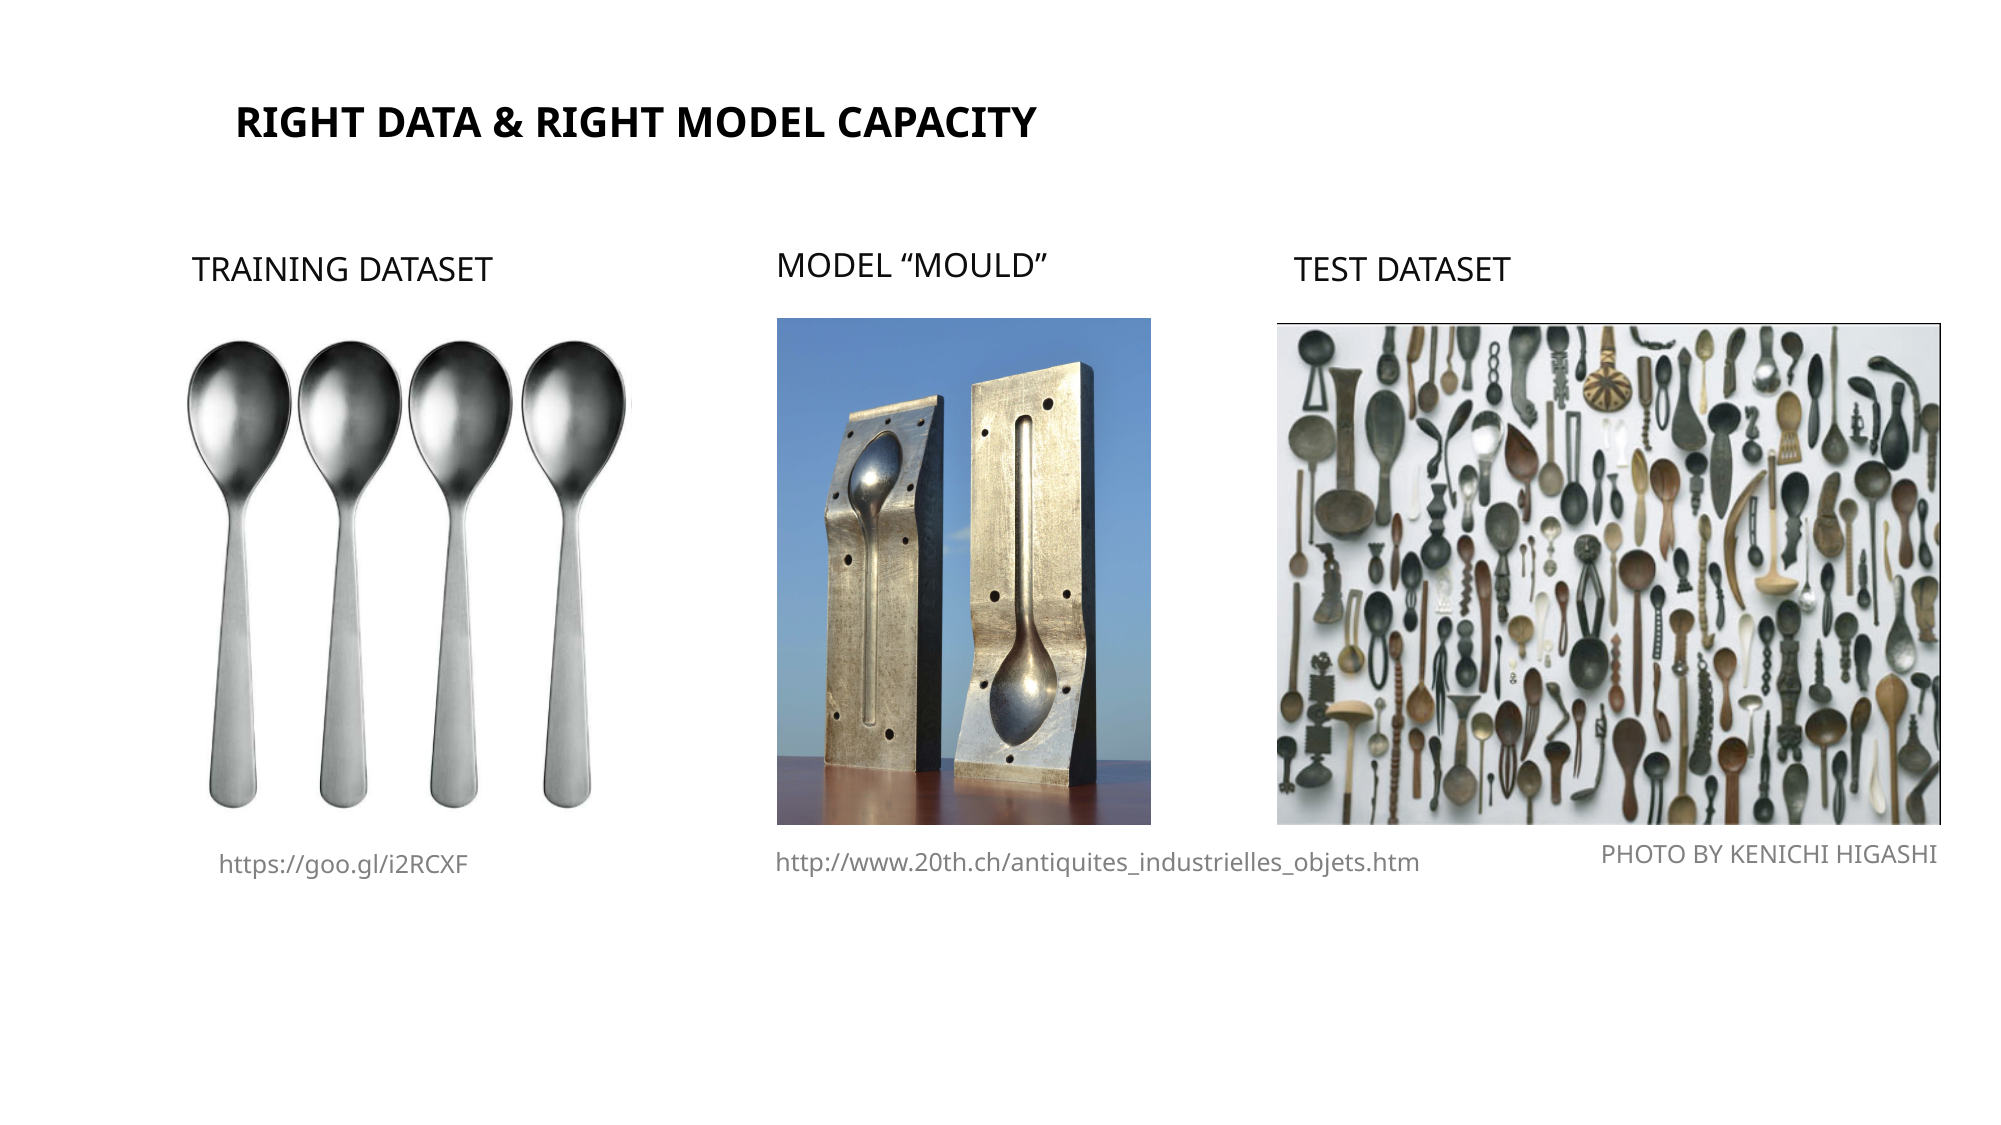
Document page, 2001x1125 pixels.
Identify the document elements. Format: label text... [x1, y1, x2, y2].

text_box MODEL “MOULD” [761, 237, 1396, 292]
text_box https://goo.gl/i2RCXF [203, 840, 484, 886]
picture [777, 318, 1151, 825]
text_box TRAINING DATASET [177, 240, 696, 336]
text_box PHOTO BY KENICHI HIGASHI [1586, 831, 1954, 877]
text_box TEST DATASET [1278, 240, 1913, 296]
picture [177, 324, 632, 818]
text_box RIGHT DATA & RIGHT MODEL CAPACITY [220, 88, 1053, 154]
text_box http://www.20th.ch/antiquites_industrielles_objets.htm [760, 838, 1437, 884]
picture [1277, 323, 1941, 825]
